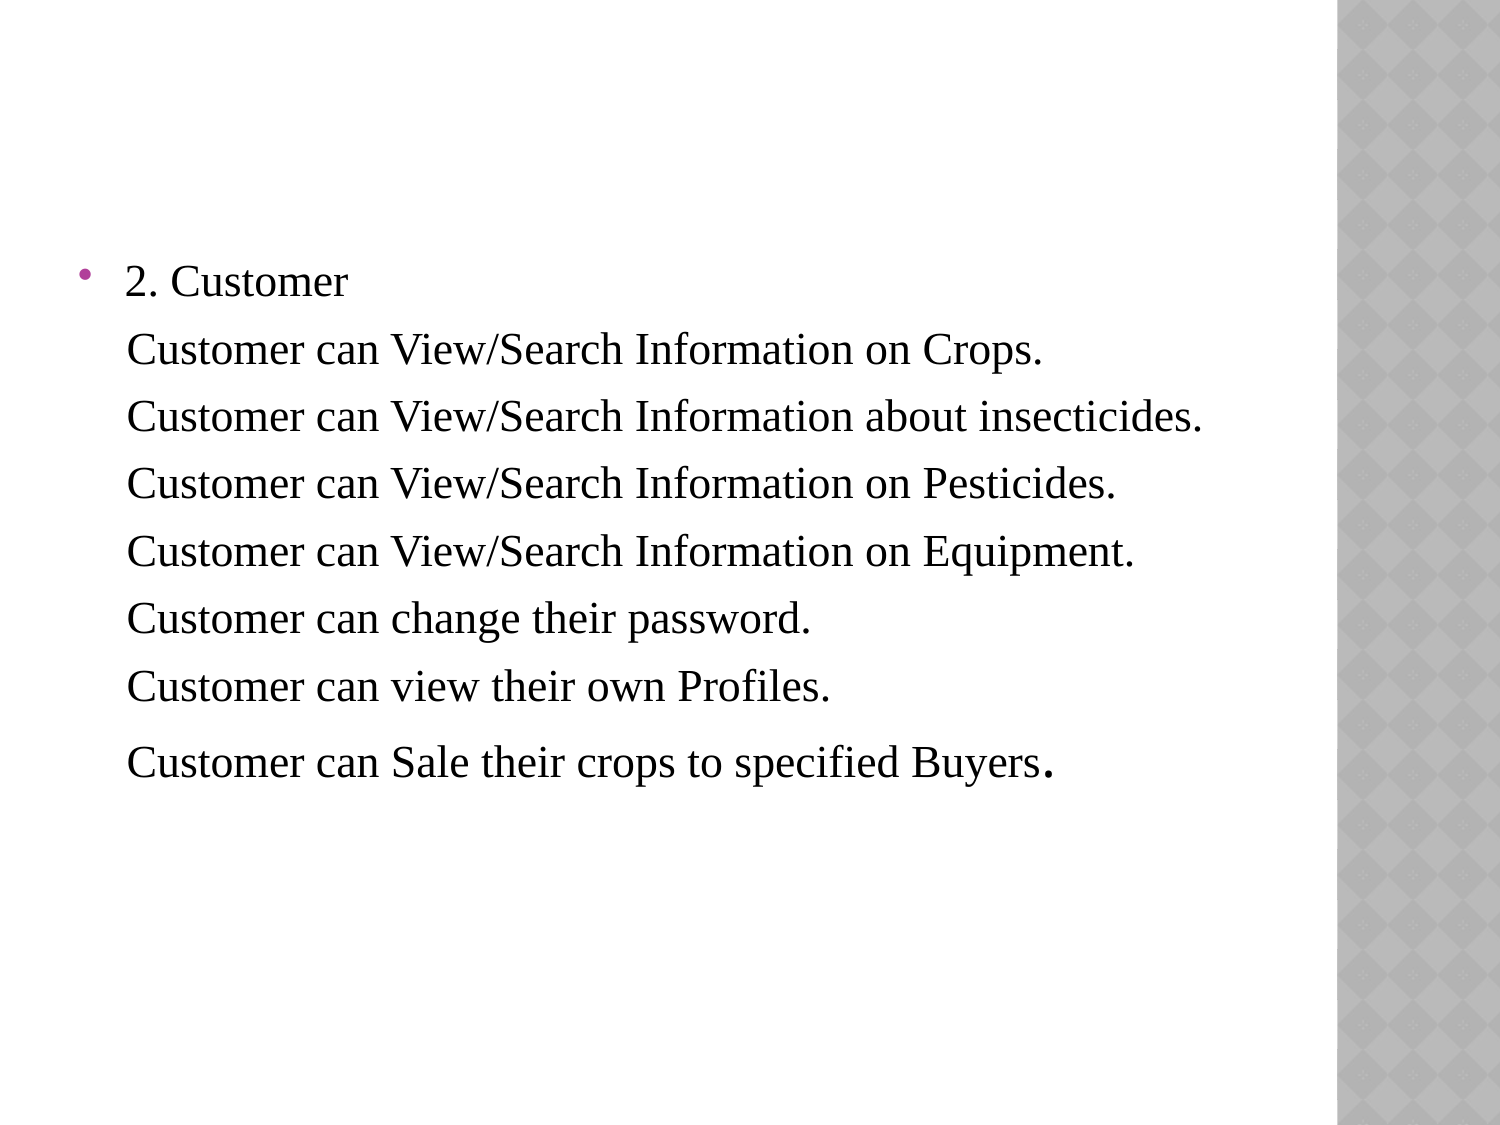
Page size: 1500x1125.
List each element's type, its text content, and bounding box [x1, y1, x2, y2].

list 2. Customer  Customer can View/Search Information on Crops.  Customer can View/Search Information about insecticides.  Customer can View/Search Information on Pesticides.  Customer can View/Search Information on Equipment.  Customer can change their password.  Customer can view their own Profiles.  Customer can Sale their crops to specified Buyers. [64, 243, 1253, 894]
